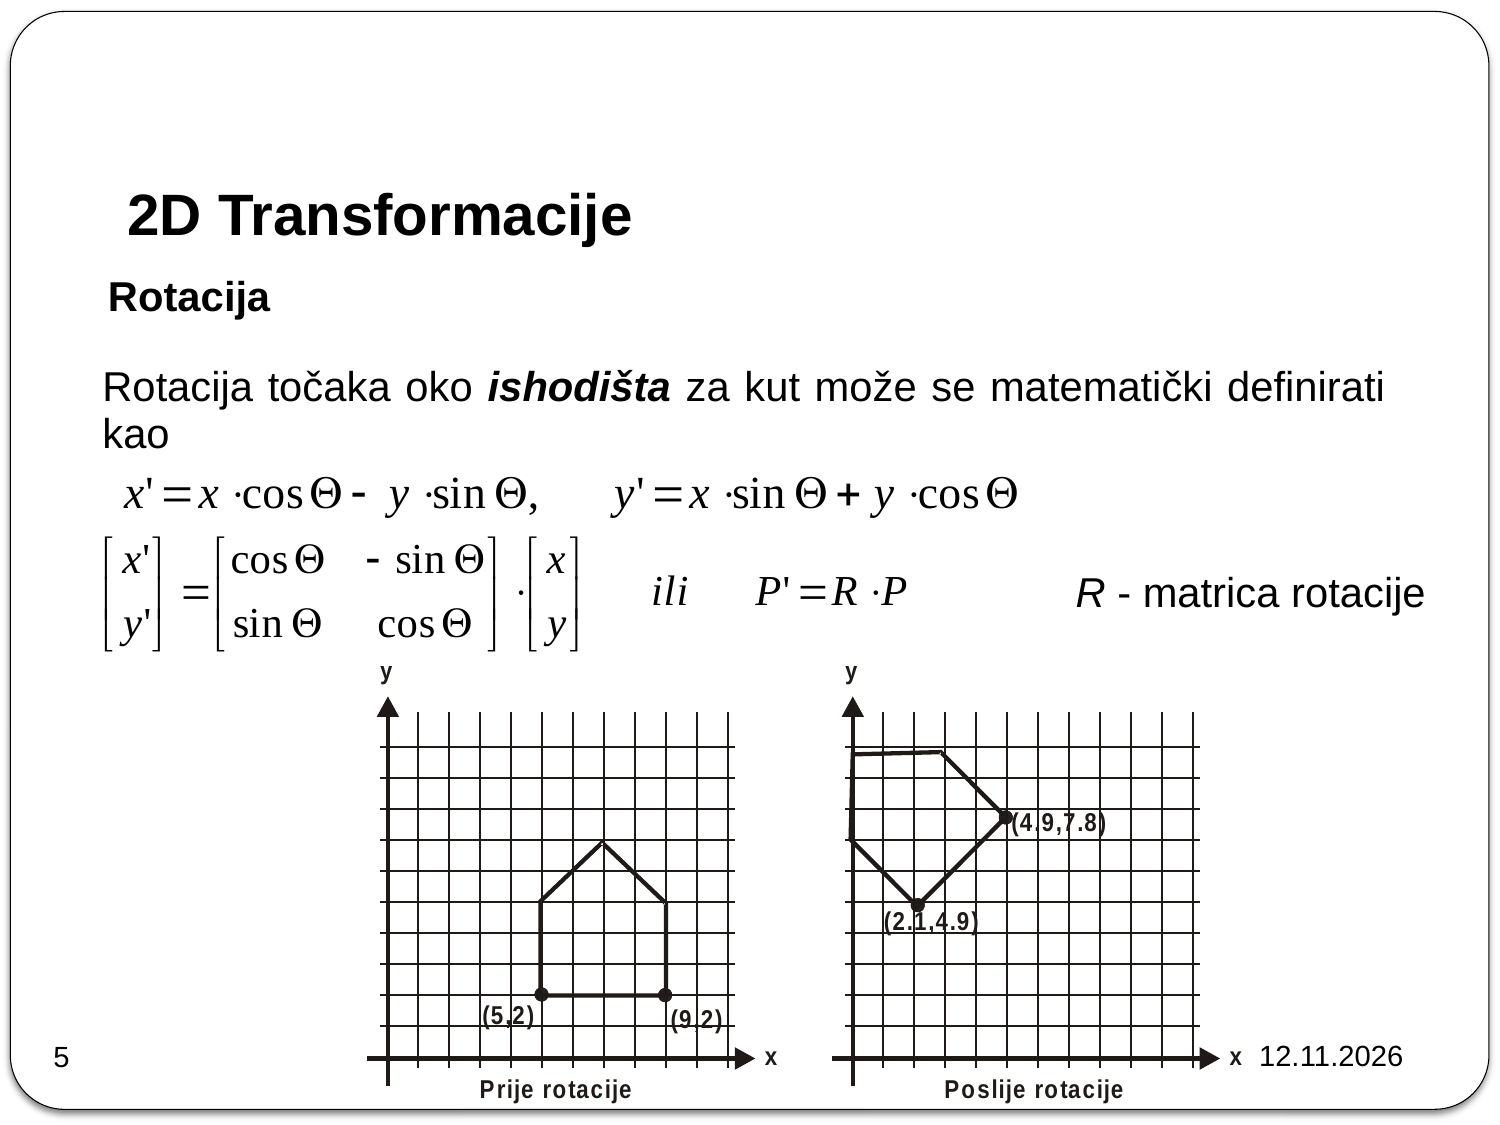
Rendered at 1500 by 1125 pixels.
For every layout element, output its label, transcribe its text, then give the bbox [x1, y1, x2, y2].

picture [366, 665, 1244, 1105]
title 2D Transformacije [112, 99, 1388, 262]
text_box R - matrica rotacije [1060, 562, 1471, 625]
text_box Rotacija točaka oko ishodišta za kut može se matematički definirati kao [87, 355, 1400, 466]
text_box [113, 462, 1031, 532]
slide_number 5 [23, 1018, 99, 1094]
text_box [92, 527, 916, 661]
text_box Rotacija [93, 262, 1419, 328]
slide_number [1249, 1015, 1419, 1094]
